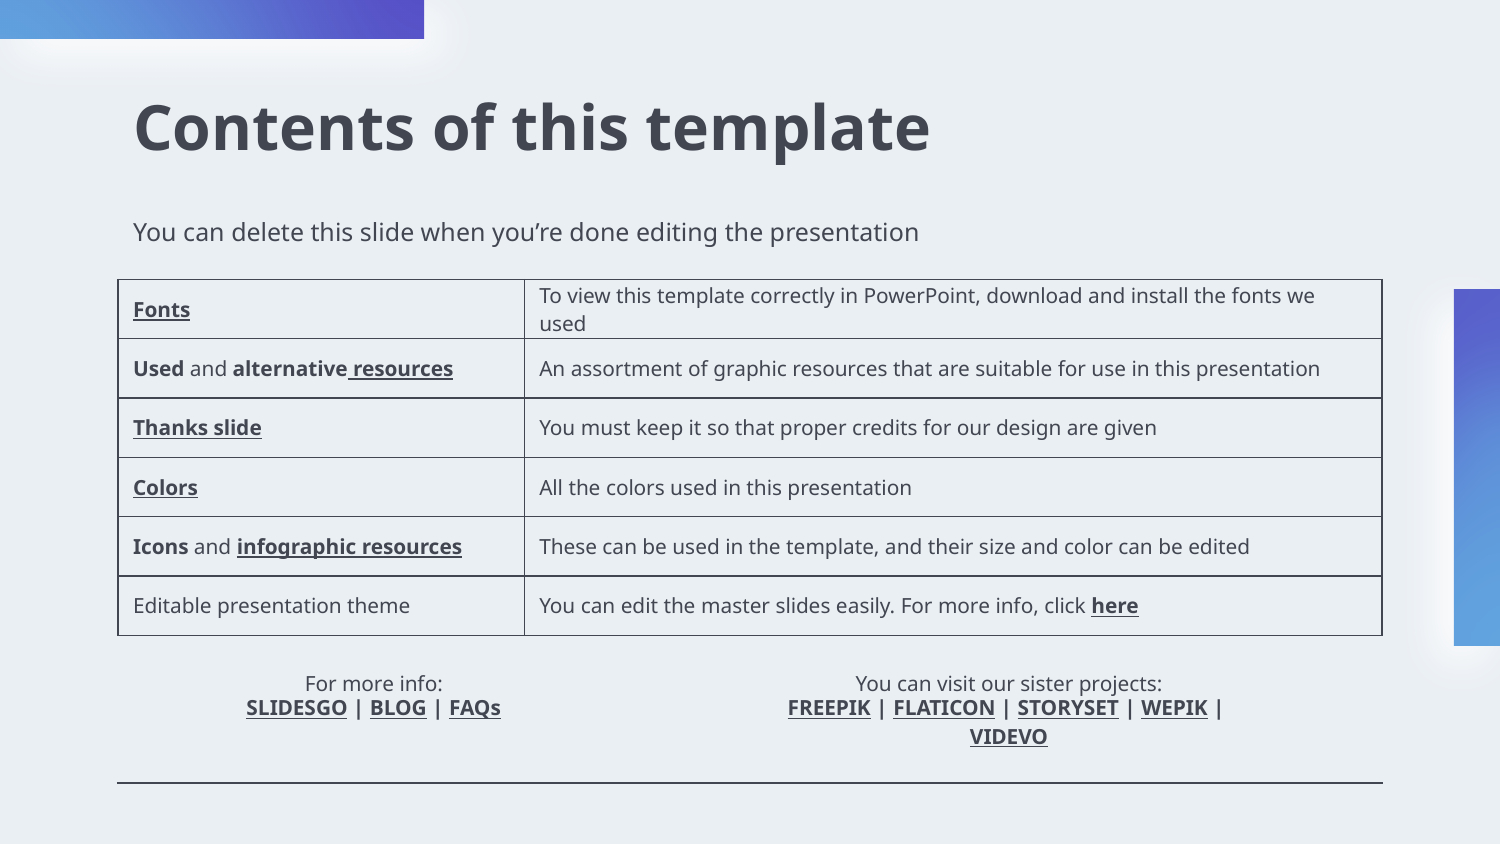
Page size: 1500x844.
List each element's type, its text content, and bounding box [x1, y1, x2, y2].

picture [1453, 289, 1500, 646]
table_cell You can edit the master slides easily. For more info, click here [525, 577, 1381, 635]
table_cell You must keep it so that proper credits for our design are given [525, 399, 1381, 457]
table_cell Thanks slide [119, 399, 524, 457]
table_cell An assortment of graphic resources that are suitable for use in this presentation [525, 339, 1381, 397]
title Contents of this template [118, 72, 1382, 167]
text_box You can delete this slide when you’re done editing the presentation [118, 201, 1382, 263]
table_cell All the colors used in this presentation [525, 458, 1381, 516]
table_cell Icons and infographic resources [119, 517, 524, 575]
picture [0, 0, 425, 39]
table_cell Used and alternative resources [119, 339, 524, 397]
text_box For more info: SLIDESGO | BLOG | FAQs [217, 655, 530, 731]
table_cell Editable presentation theme [119, 577, 524, 635]
table_cell Colors [119, 458, 524, 516]
table_header Fonts [119, 280, 524, 338]
table_cell These can be used in the template, and their size and color can be edited [525, 517, 1381, 575]
text_box You can visit our sister projects: FREEPIK | FLATICON | STORYSET | WEPIK | VIDEVO [735, 655, 1283, 731]
table_header To view this template correctly in PowerPoint, download and install the fonts we used [525, 280, 1381, 338]
